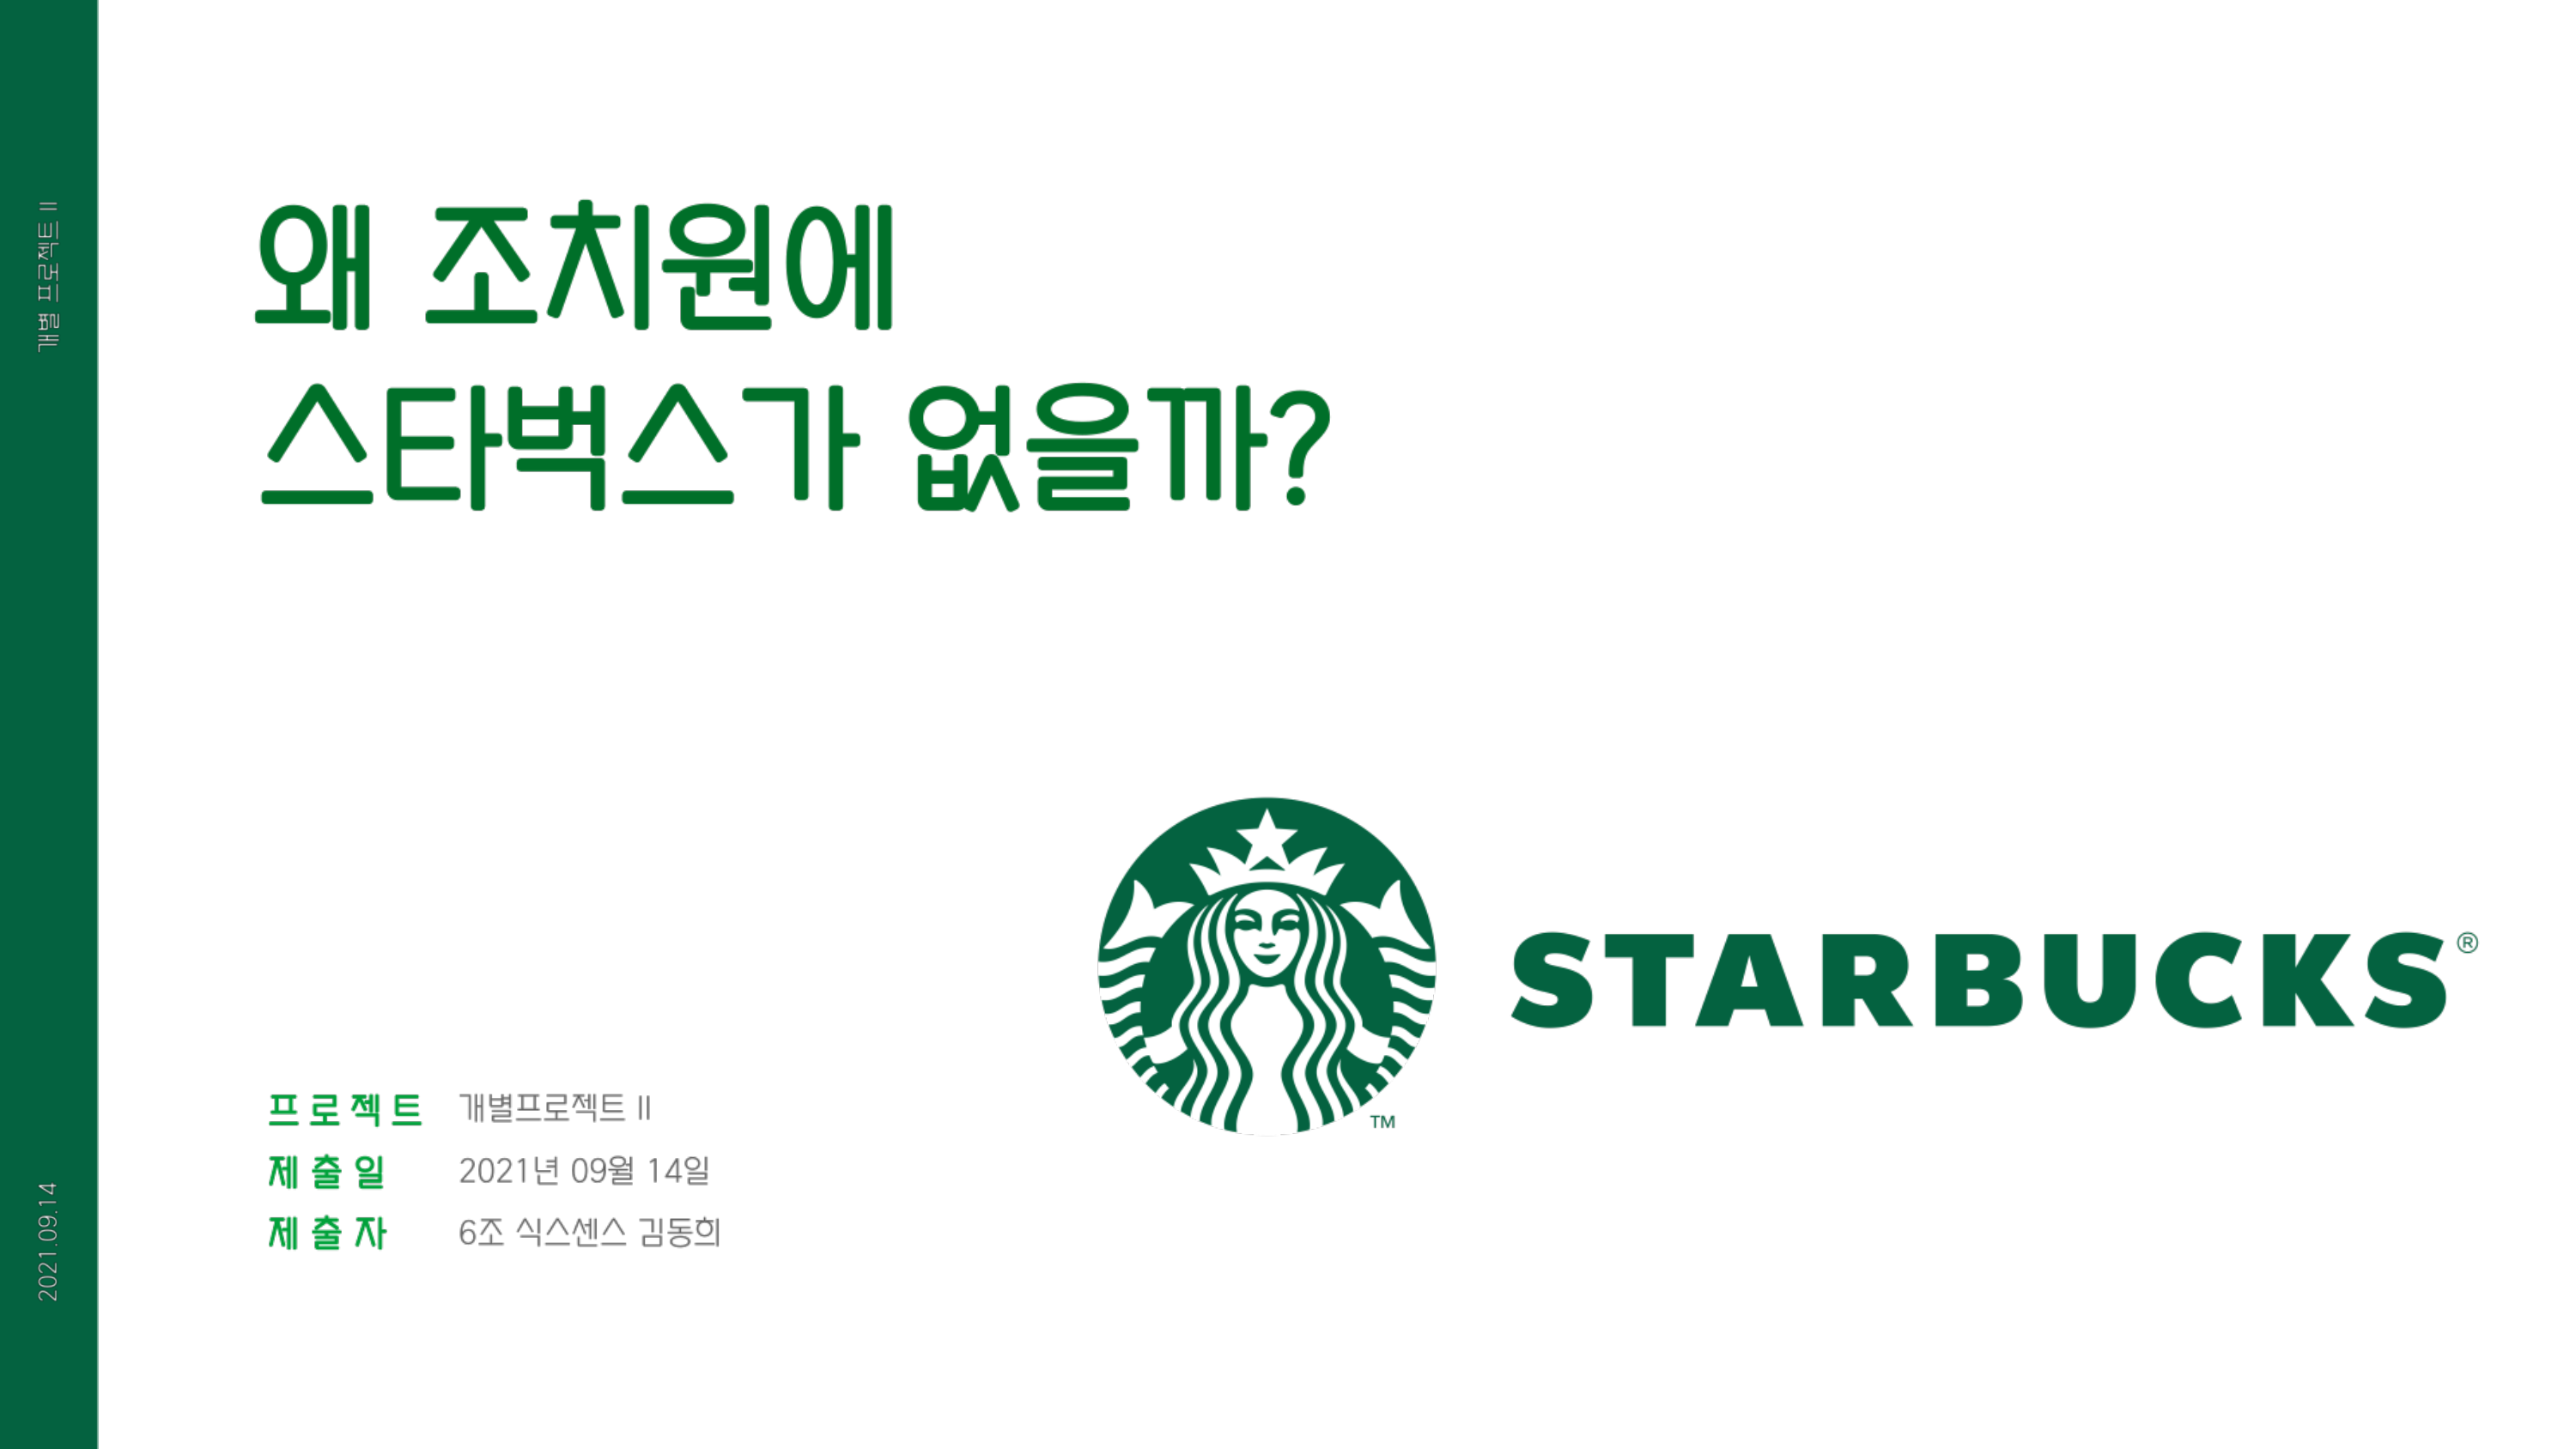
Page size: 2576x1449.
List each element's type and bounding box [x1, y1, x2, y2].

text_box [0, 1274, 99, 1449]
picture [253, 1072, 738, 1301]
picture [0, 120, 1515, 703]
text_box [0, 472, 99, 1194]
picture [0, 1195, 138, 1267]
text_box [1054, 765, 2521, 1173]
text_box [0, 0, 99, 391]
